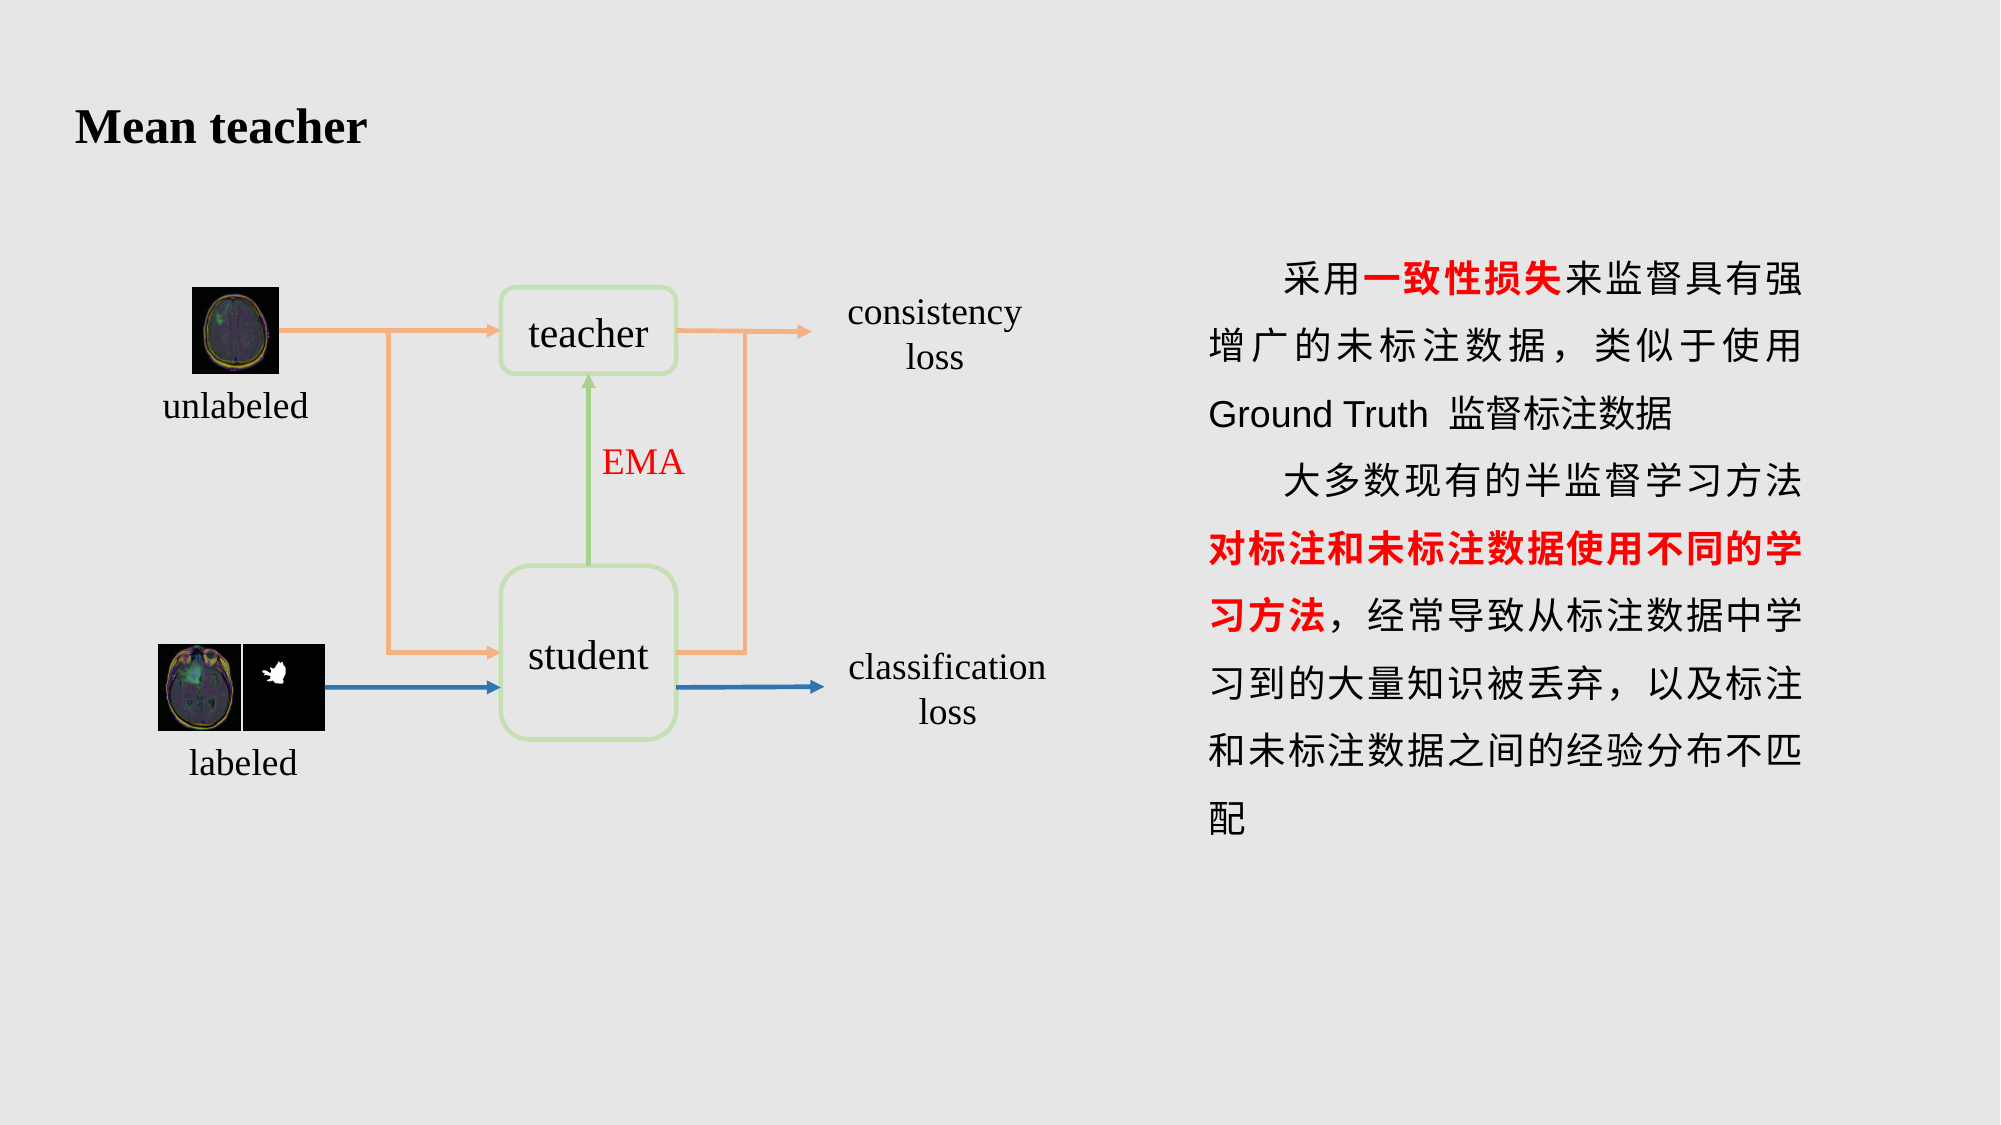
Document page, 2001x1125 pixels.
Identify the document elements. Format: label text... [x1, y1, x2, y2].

text_box classification loss [824, 634, 1071, 740]
title Mean teacher [59, 73, 425, 173]
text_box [158, 644, 325, 792]
text_box consistency loss [811, 279, 1058, 384]
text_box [278, 330, 501, 653]
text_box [676, 332, 812, 653]
text_box EMA [589, 429, 676, 490]
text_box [146, 287, 325, 435]
text_box teacher [499, 286, 678, 375]
text_box student [499, 564, 678, 741]
text_box 采用一致性损失来监督具有强增广的未标注数据，类似于使用 Ground Truth 监督标注数据 大多数现有的半监督学习方法对标注和未标注数据使用不同的学习方法，经常导致从标注数据中学习到的大量知识被丢弃，以及标注和未标注数据之间的经验分布不匹配 [1193, 224, 1819, 847]
